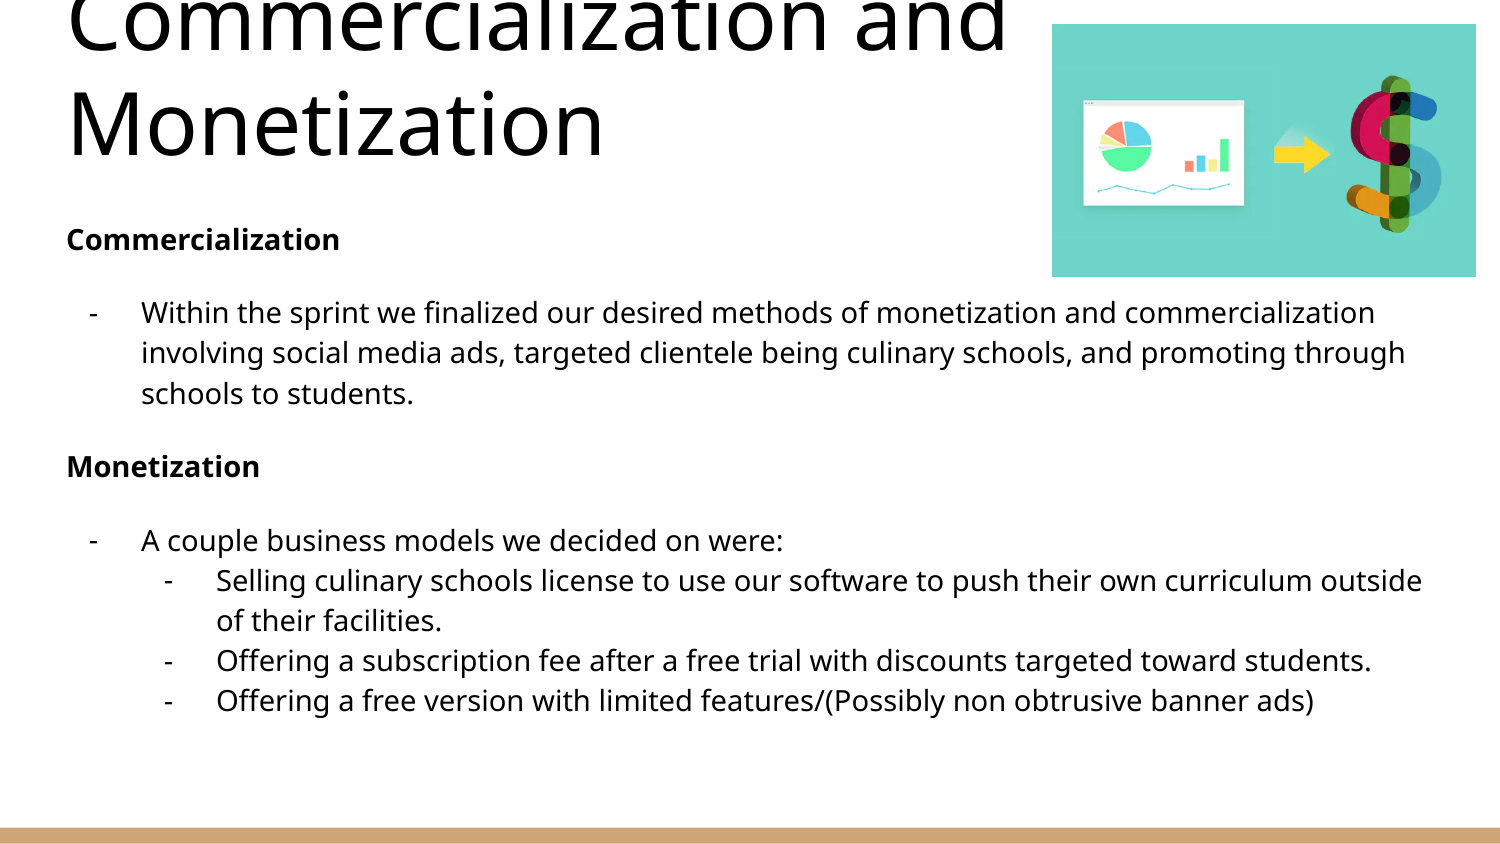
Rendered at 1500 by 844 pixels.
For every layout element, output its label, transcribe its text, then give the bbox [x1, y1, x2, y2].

title Commercialization and Monetization [51, 51, 1046, 189]
picture [1051, 23, 1476, 277]
list Commercialization Within the sprint we finalized our desired methods of monetization and commercialization involving social media ads, targeted clientele being culinary schools, and promoting through schools to students. Monetization A couple business models we decided on were: Selling culinary schools license to use our software to push their own curriculum outside of their facilities. Offering a subscription fee after a free trial with discounts targeted toward students. Offering a free version with limited features/(Possibly non obtrusive banner ads) [51, 200, 1449, 752]
